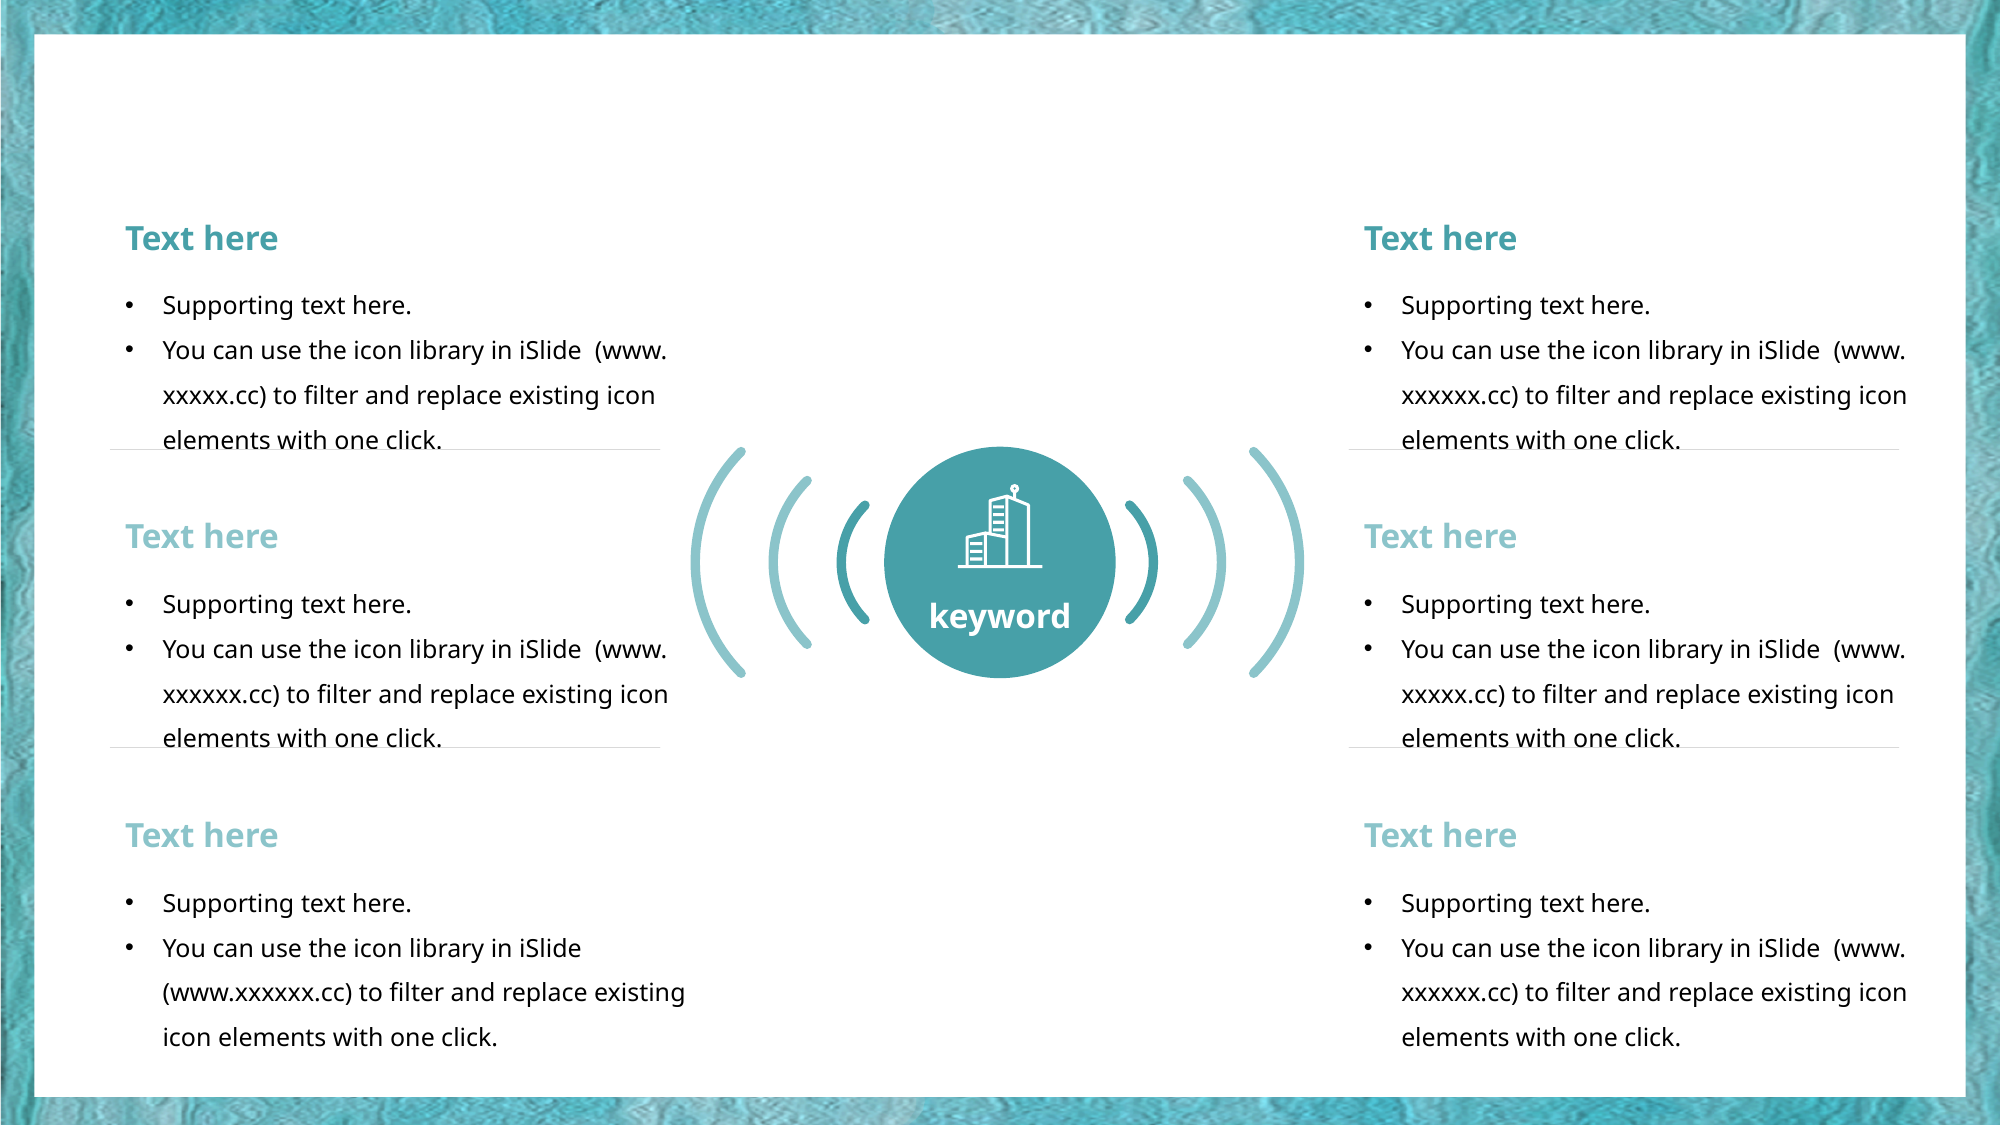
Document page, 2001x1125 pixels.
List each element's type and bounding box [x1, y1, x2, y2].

text_box [110, 187, 1944, 1010]
picture [3, 0, 1999, 1125]
text_box [1563, 33, 1967, 1098]
text_box [33, 33, 436, 1098]
